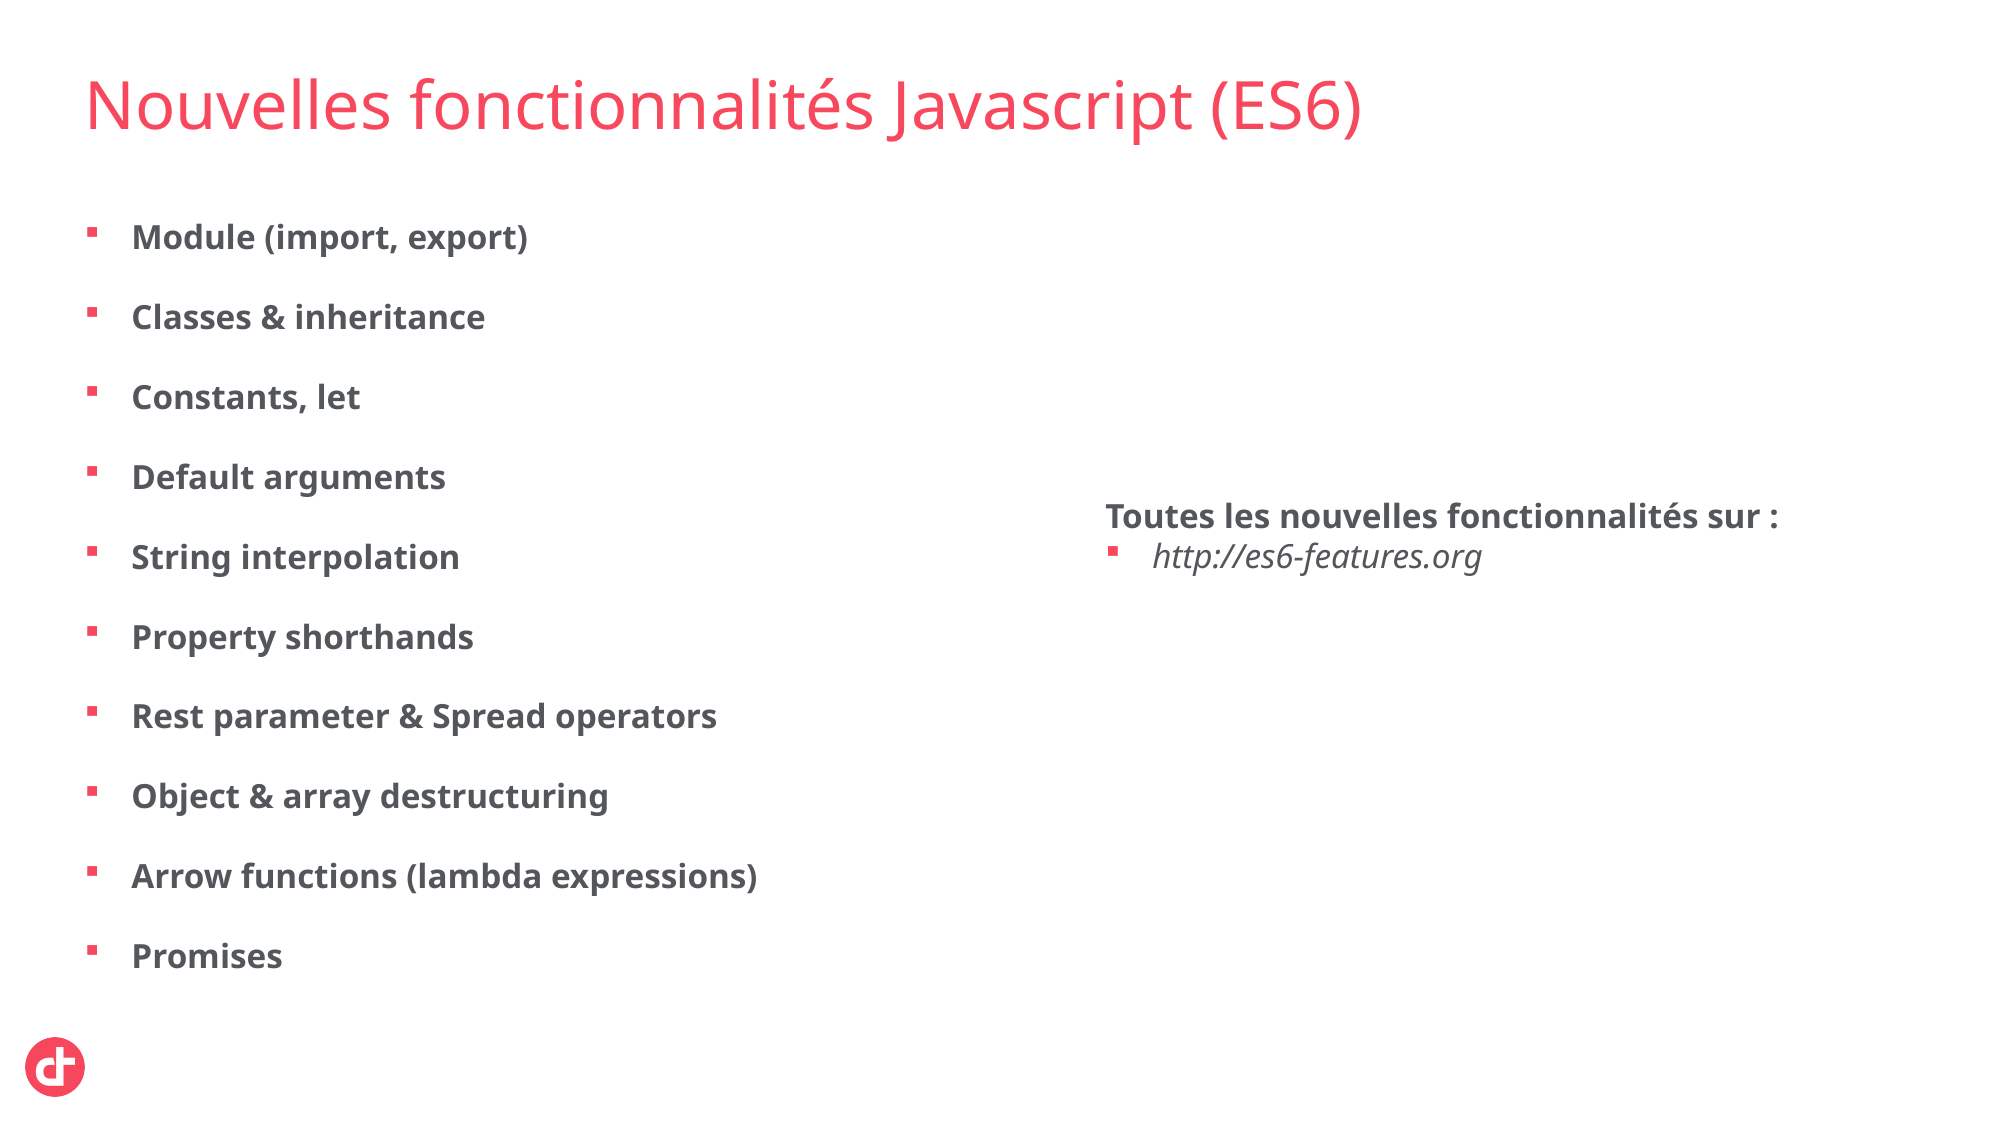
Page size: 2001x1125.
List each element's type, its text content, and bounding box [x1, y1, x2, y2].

picture [25, 1037, 85, 1097]
text_box Toutes les nouvelles fonctionnalités sur : http://es6-features.org [1105, 495, 1959, 576]
title Nouvelles fonctionnalités Javascript (ES6) [84, 72, 1810, 146]
text_box Module (import, export) Classes & inheritance Constants, let Default arguments String interpolation Property shorthands Rest parameter & Spread operators Object & array destructuring Arrow functions (lambda expressions) Promises [84, 216, 938, 976]
